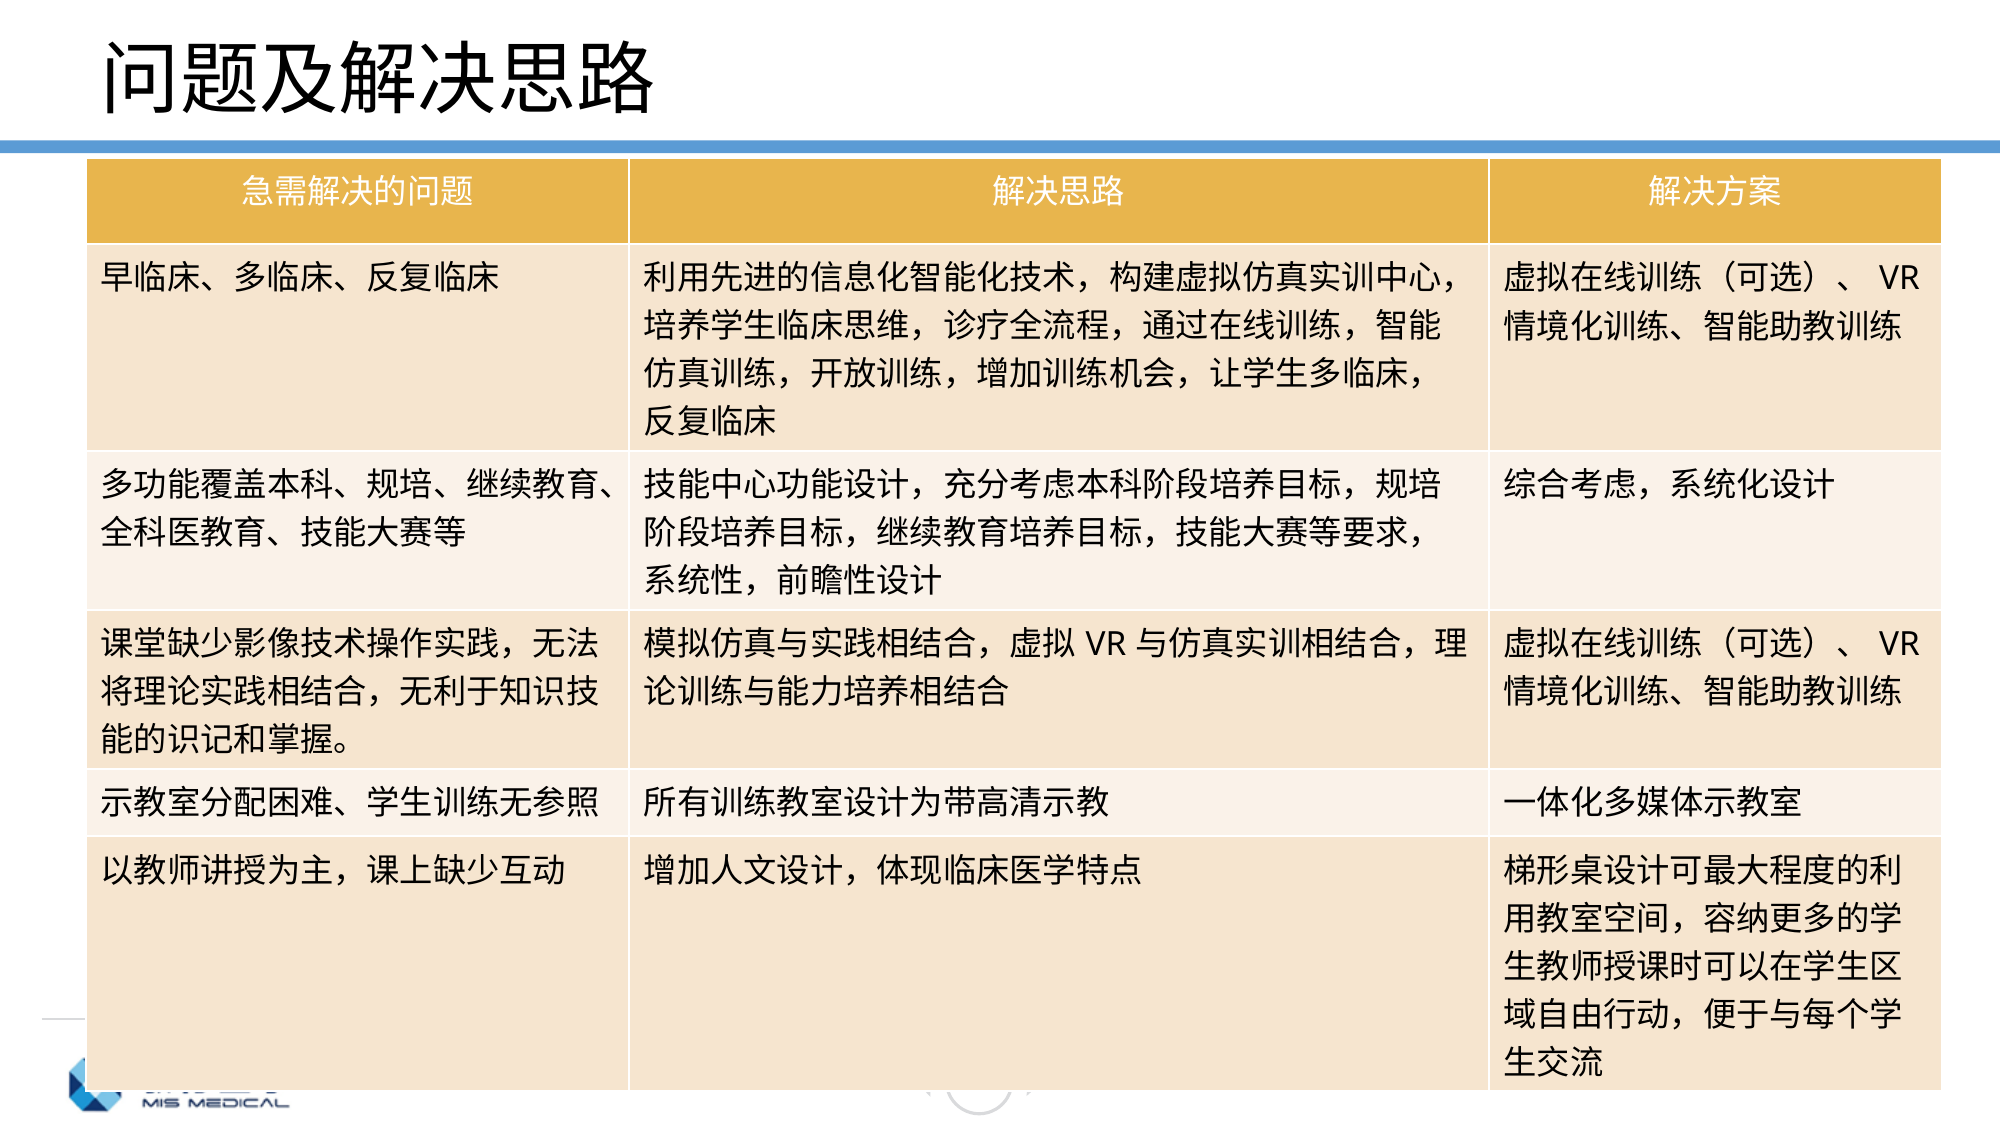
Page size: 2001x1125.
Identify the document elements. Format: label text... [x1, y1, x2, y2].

table_cell 以教师讲授为主，课上缺少互动 [87, 837, 628, 1090]
table_cell 增加人文设计，体现临床医学特点 [630, 837, 1488, 1090]
table_header 急需解决的问题 [87, 159, 628, 243]
table_cell 虚拟在线训练（可选）、VR情境化训练、智能助教训练 [1490, 245, 1941, 450]
table_cell 技能中心功能设计，充分考虑本科阶段培养目标，规培阶段培养目标，继续教育培养目标，技能大赛等要求，系统性，前瞻性设计 [630, 452, 1488, 609]
table_cell 综合考虑，系统化设计 [1490, 452, 1941, 609]
table_header 解决方案 [1490, 159, 1941, 243]
title 问题及解决思路 [85, 29, 1886, 134]
table_cell 示教室分配困难、学生训练无参照 [87, 770, 628, 835]
picture [65, 1056, 294, 1114]
table_cell 利用先进的信息化智能化技术，构建虚拟仿真实训中心，培养学生临床思维，诊疗全流程，通过在线训练，智能仿真训练，开放训练，增加训练机会，让学生多临床，反复临床 [630, 245, 1488, 450]
table_cell 一体化多媒体示教室 [1490, 770, 1941, 835]
table_cell 所有训练教室设计为带高清示教 [630, 770, 1488, 835]
table_cell 梯形桌设计可最大程度的利用教室空间，容纳更多的学生教师授课时可以在学生区域自由行动，便于与每个学生交流 [1490, 837, 1941, 1090]
table_cell 模拟仿真与实践相结合，虚拟VR与仿真实训相结合，理论训练与能力培养相结合 [630, 611, 1488, 768]
table_header 解决思路 [630, 159, 1488, 243]
table_cell 课堂缺少影像技术操作实践，无法将理论实践相结合，无利于知识技能的识记和掌握。 [87, 611, 628, 768]
table_cell 早临床、多临床、反复临床 [87, 245, 628, 450]
table_cell 多功能覆盖本科、规培、继续教育、全科医教育、技能大赛等 [87, 452, 628, 609]
table_cell 虚拟在线训练（可选）、VR情境化训练、智能助教训练 [1490, 611, 1941, 768]
